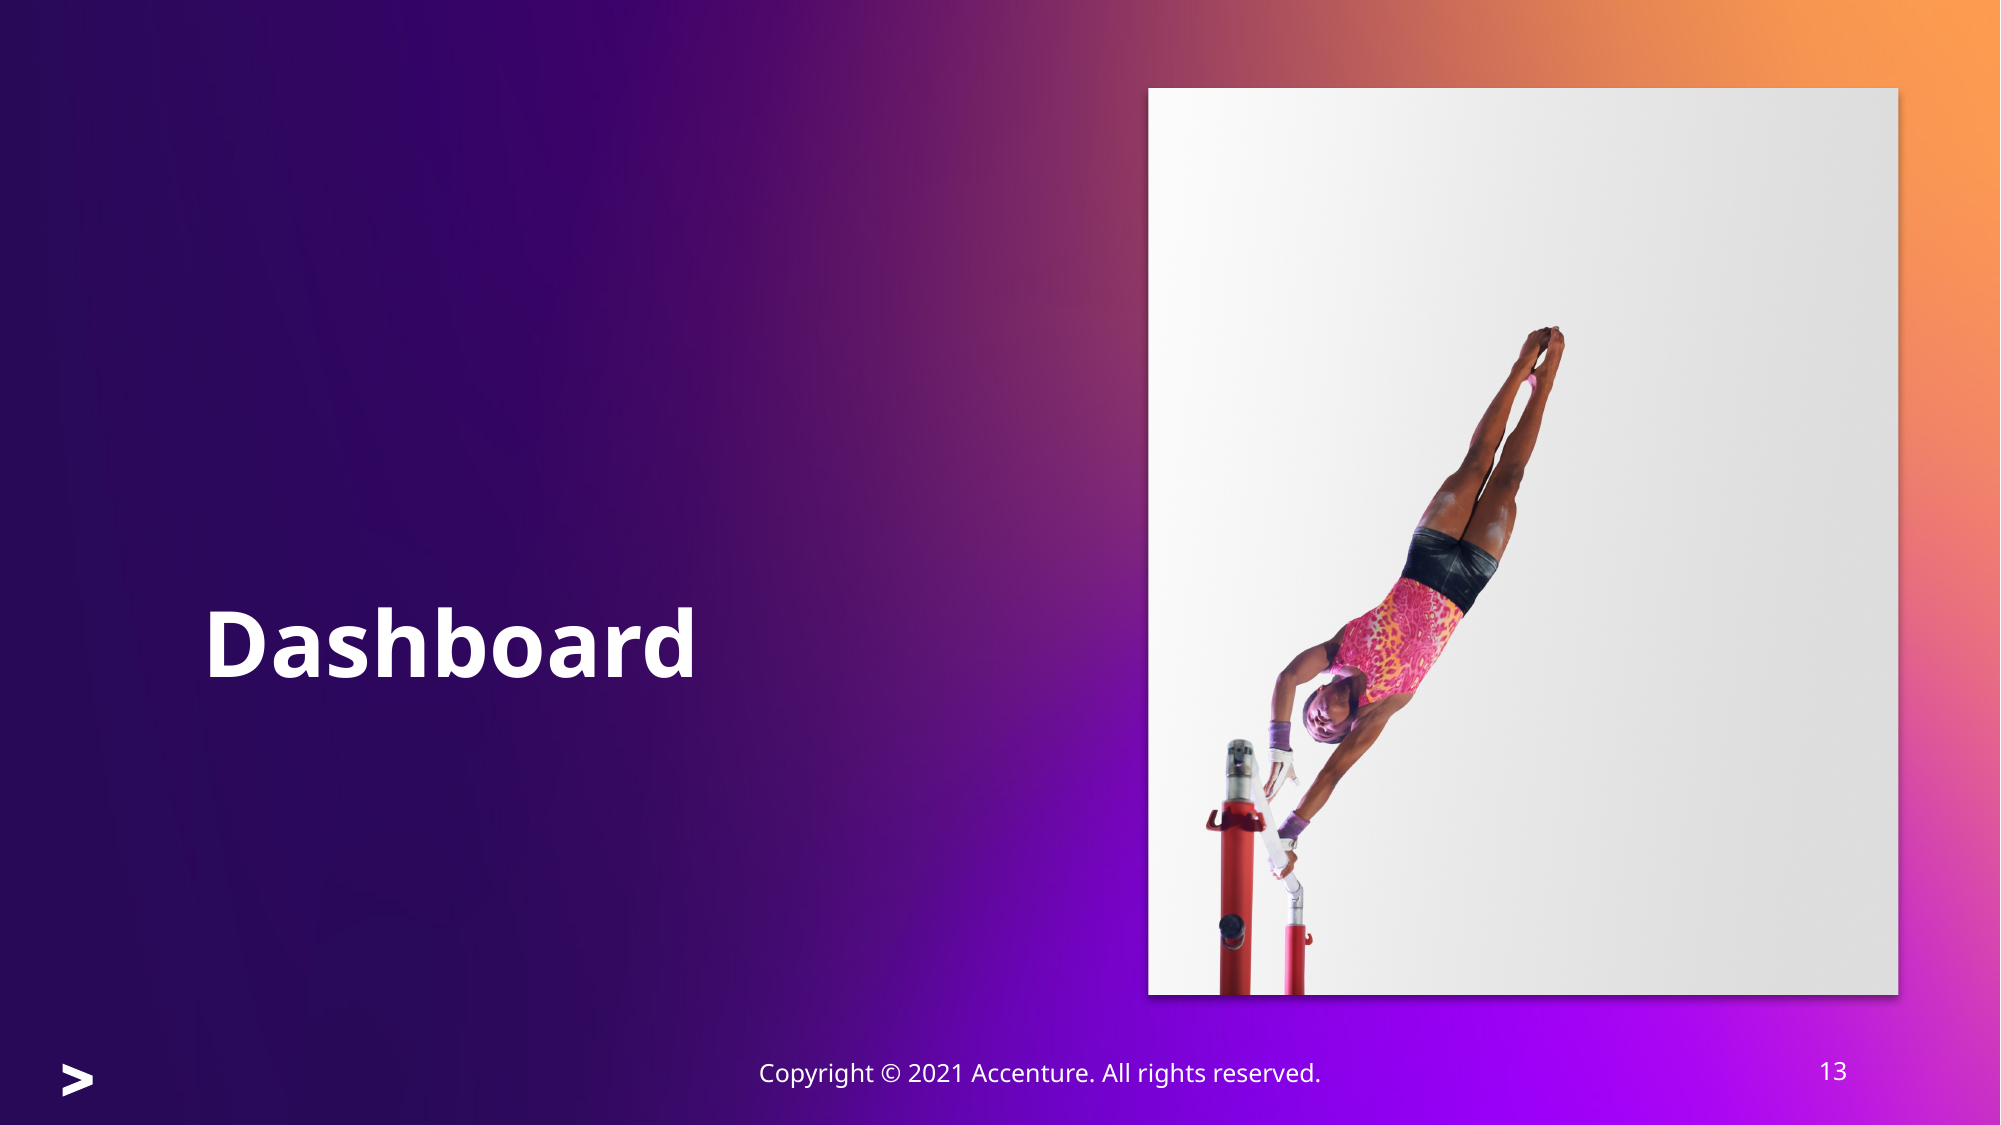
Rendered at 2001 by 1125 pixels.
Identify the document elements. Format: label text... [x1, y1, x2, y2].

title Dashboard [187, 62, 1000, 705]
slide_number 13 [1412, 1042, 1863, 1103]
footer Copyright © 2021 Accenture. All rights reserved. [662, 1042, 1338, 1103]
picture [0, 0, 2000, 1125]
